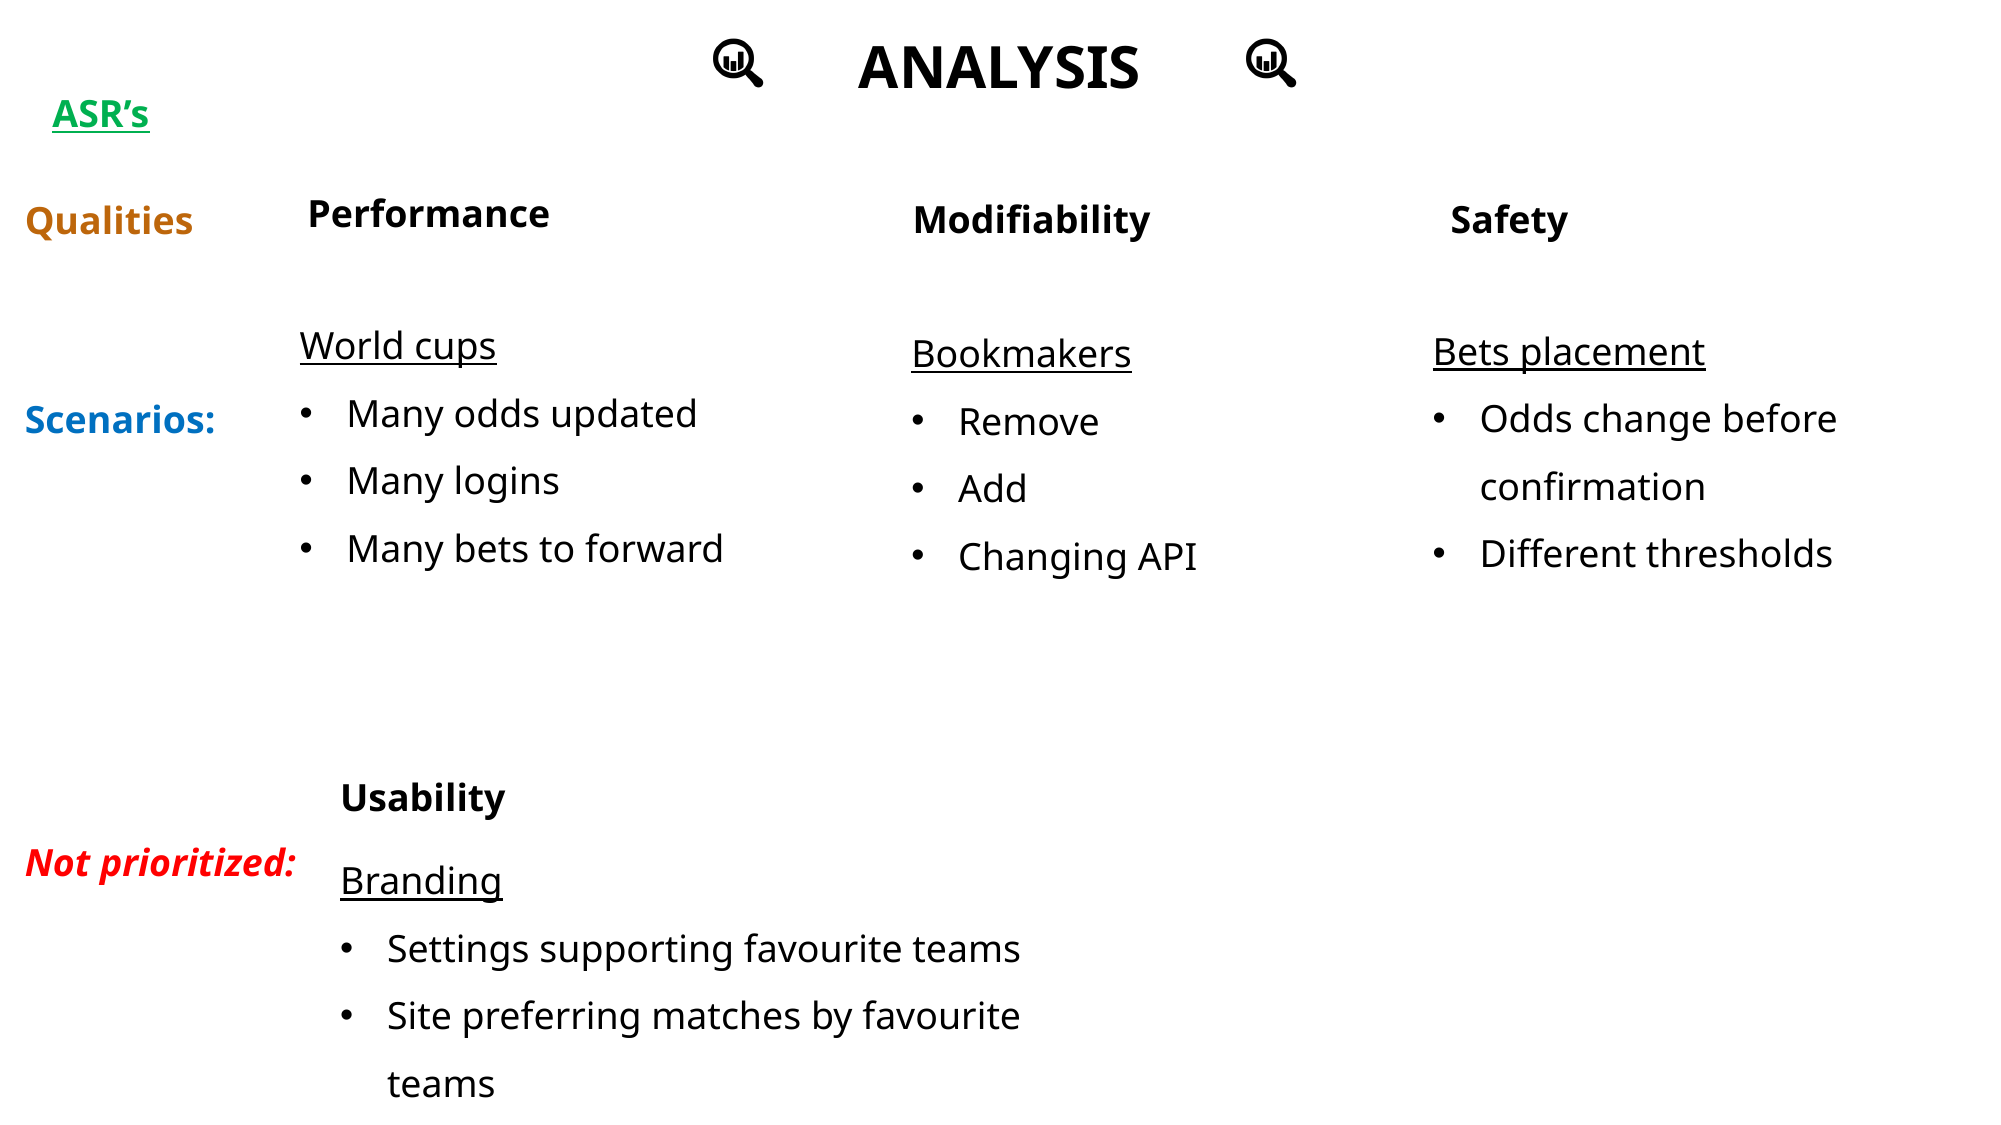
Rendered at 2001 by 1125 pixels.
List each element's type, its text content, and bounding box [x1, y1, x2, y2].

text_box Branding Settings supporting favourite teams Site preferring matches by favourite teams [325, 827, 1151, 1113]
text_box World cups Many odds updated Many logins Many bets to forward [284, 292, 740, 645]
text_box Qualities [9, 190, 369, 250]
text_box Bookmakers Remove Add Changing API [896, 300, 1213, 653]
text_box Safety [1435, 188, 1608, 248]
text_box Modifiability [897, 188, 1257, 248]
text_box Bets placement Odds change before confirmation Different thresholds [1418, 320, 2000, 583]
picture [1239, 31, 1303, 95]
text_box Scenarios: [9, 388, 284, 449]
text_box Not prioritized: [9, 831, 325, 892]
title Analysis [146, 0, 1854, 109]
picture [706, 31, 770, 95]
text_box ASR’s [37, 82, 397, 143]
text_box Usability [325, 767, 548, 827]
text_box Performance [292, 183, 651, 243]
